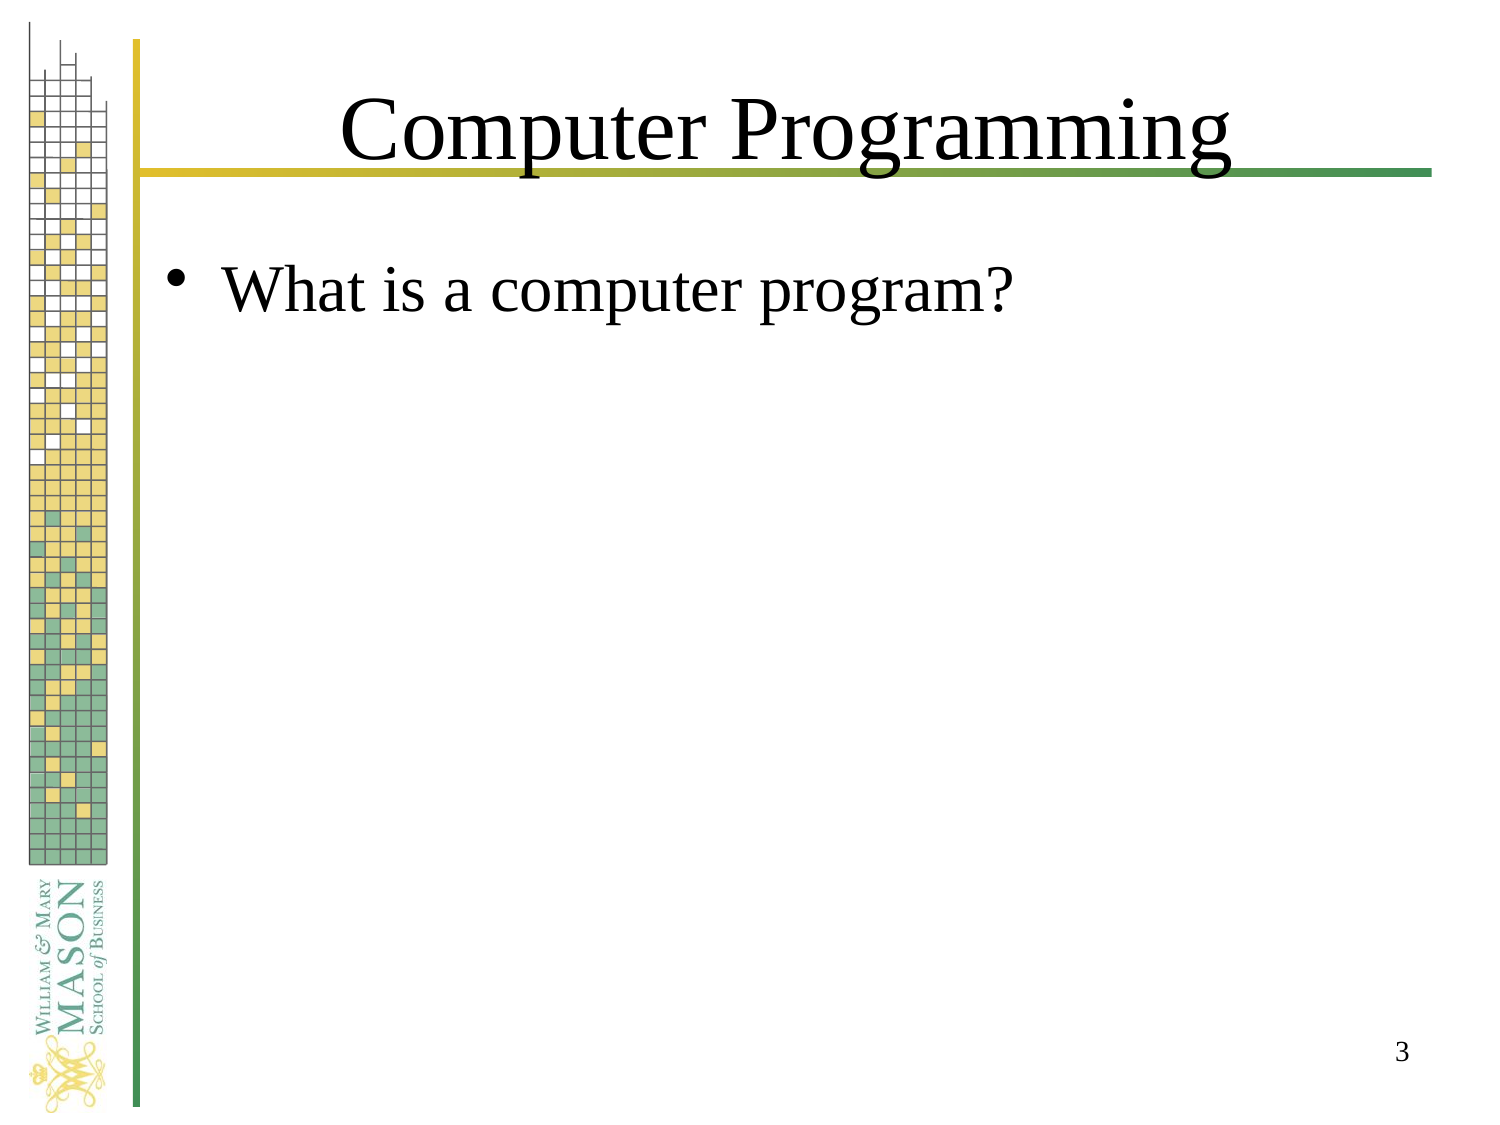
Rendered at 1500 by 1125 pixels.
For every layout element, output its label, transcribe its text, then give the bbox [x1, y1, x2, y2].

slide_number 3 [1048, 1024, 1426, 1103]
title Computer Programming [150, 45, 1425, 200]
table_cell is [29, 879, 107, 1113]
list What is a computer program? [150, 237, 1425, 1005]
